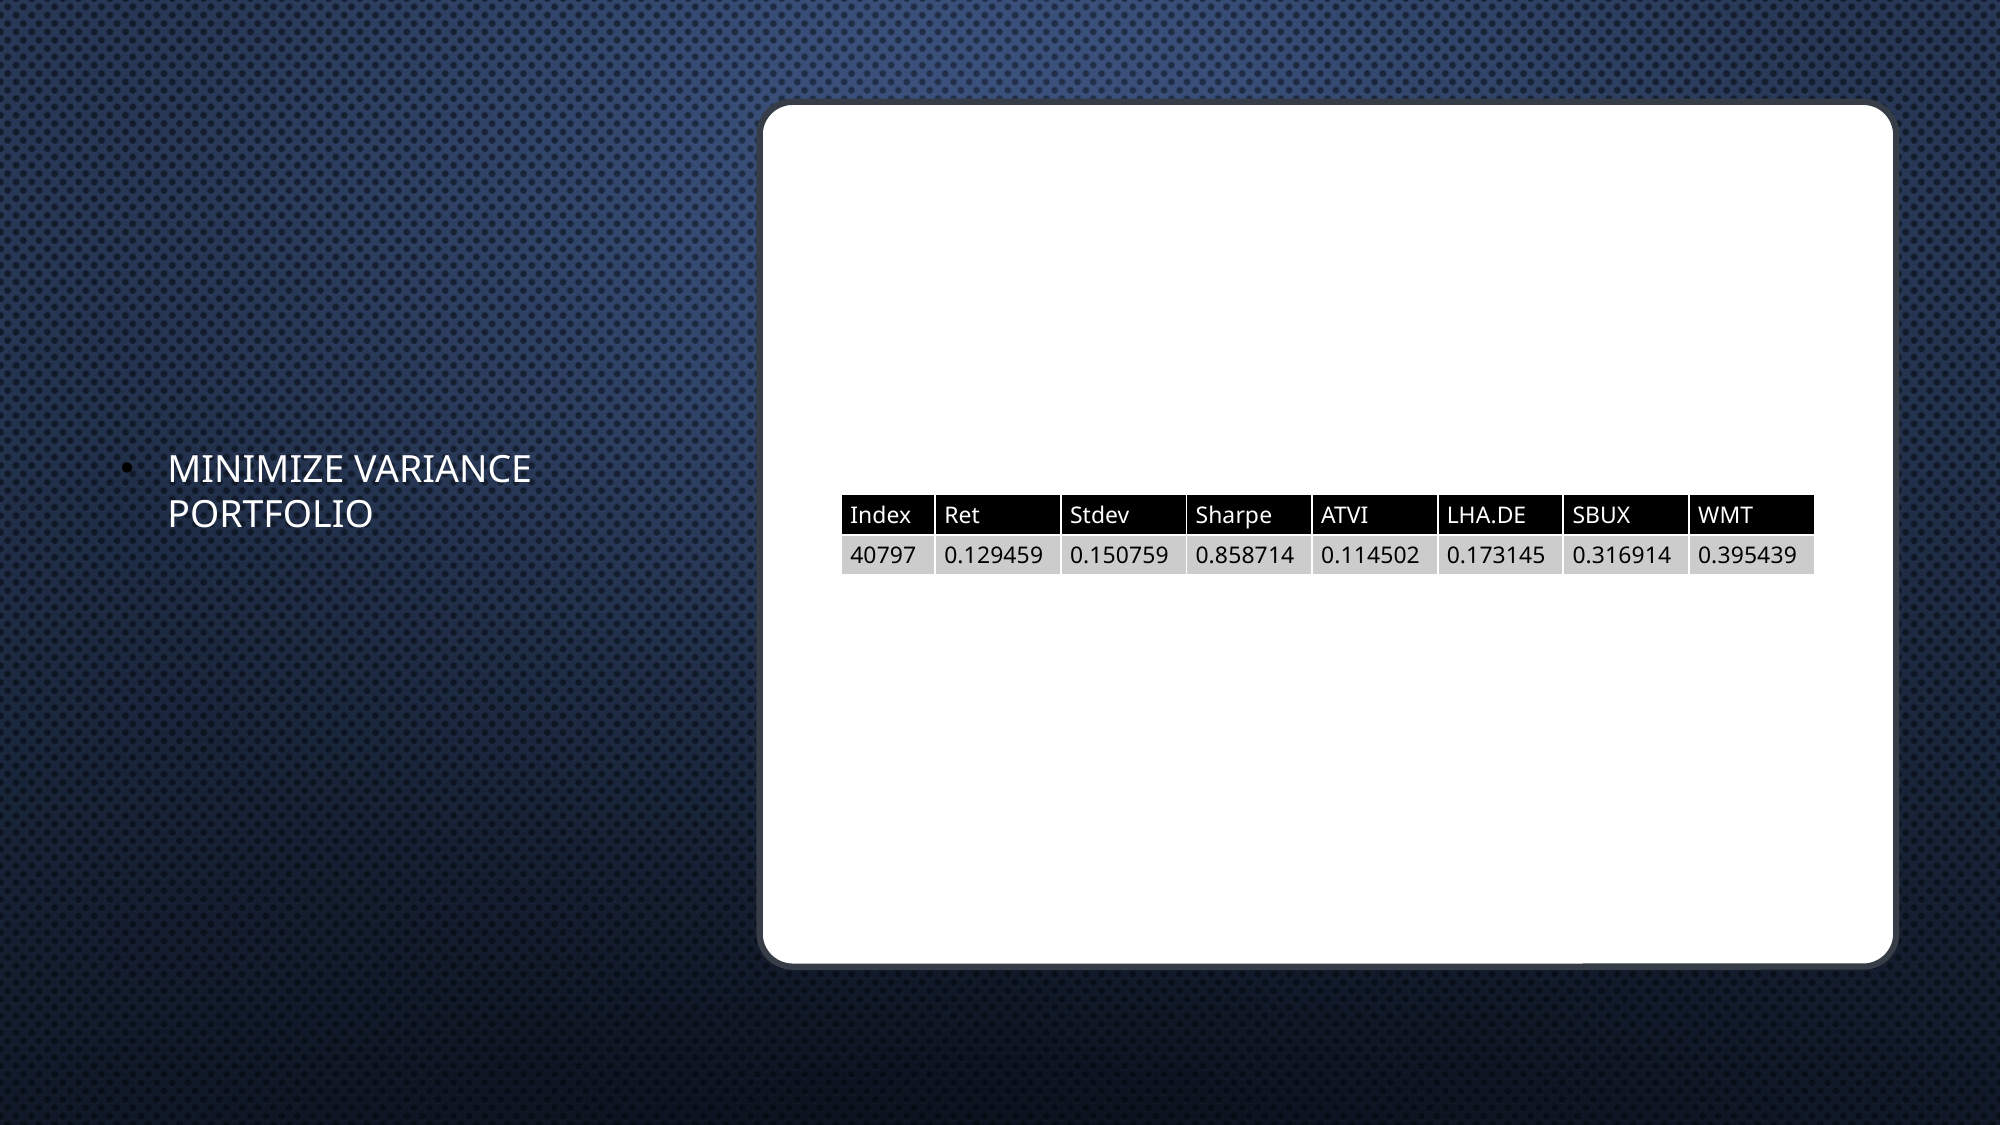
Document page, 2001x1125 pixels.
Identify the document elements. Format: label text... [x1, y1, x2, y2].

table_cell 0.129459 [936, 536, 1060, 574]
table_cell 40797 [842, 536, 934, 574]
table_cell 0.114502 [1313, 536, 1437, 574]
table_cell 0.173145 [1439, 536, 1562, 574]
table_header Index [842, 495, 934, 534]
text_box [758, 100, 1898, 969]
table_header Stdev [1062, 495, 1186, 534]
table_header SBUX [1564, 495, 1688, 534]
table_cell 0.395439 [1690, 536, 1814, 574]
list Minimize Variance Portfolio [105, 437, 704, 966]
table_cell 0.316914 [1564, 536, 1688, 574]
table_cell 0.858714 [1187, 536, 1311, 574]
table_header ATVI [1313, 495, 1437, 534]
table_header LHA.DE [1439, 495, 1562, 534]
table_header Sharpe [1187, 495, 1311, 534]
table_header WMT [1690, 495, 1814, 534]
table_header Ret [936, 495, 1060, 534]
table_cell 0.150759 [1062, 536, 1186, 574]
text_box [0, 0, 2000, 1125]
